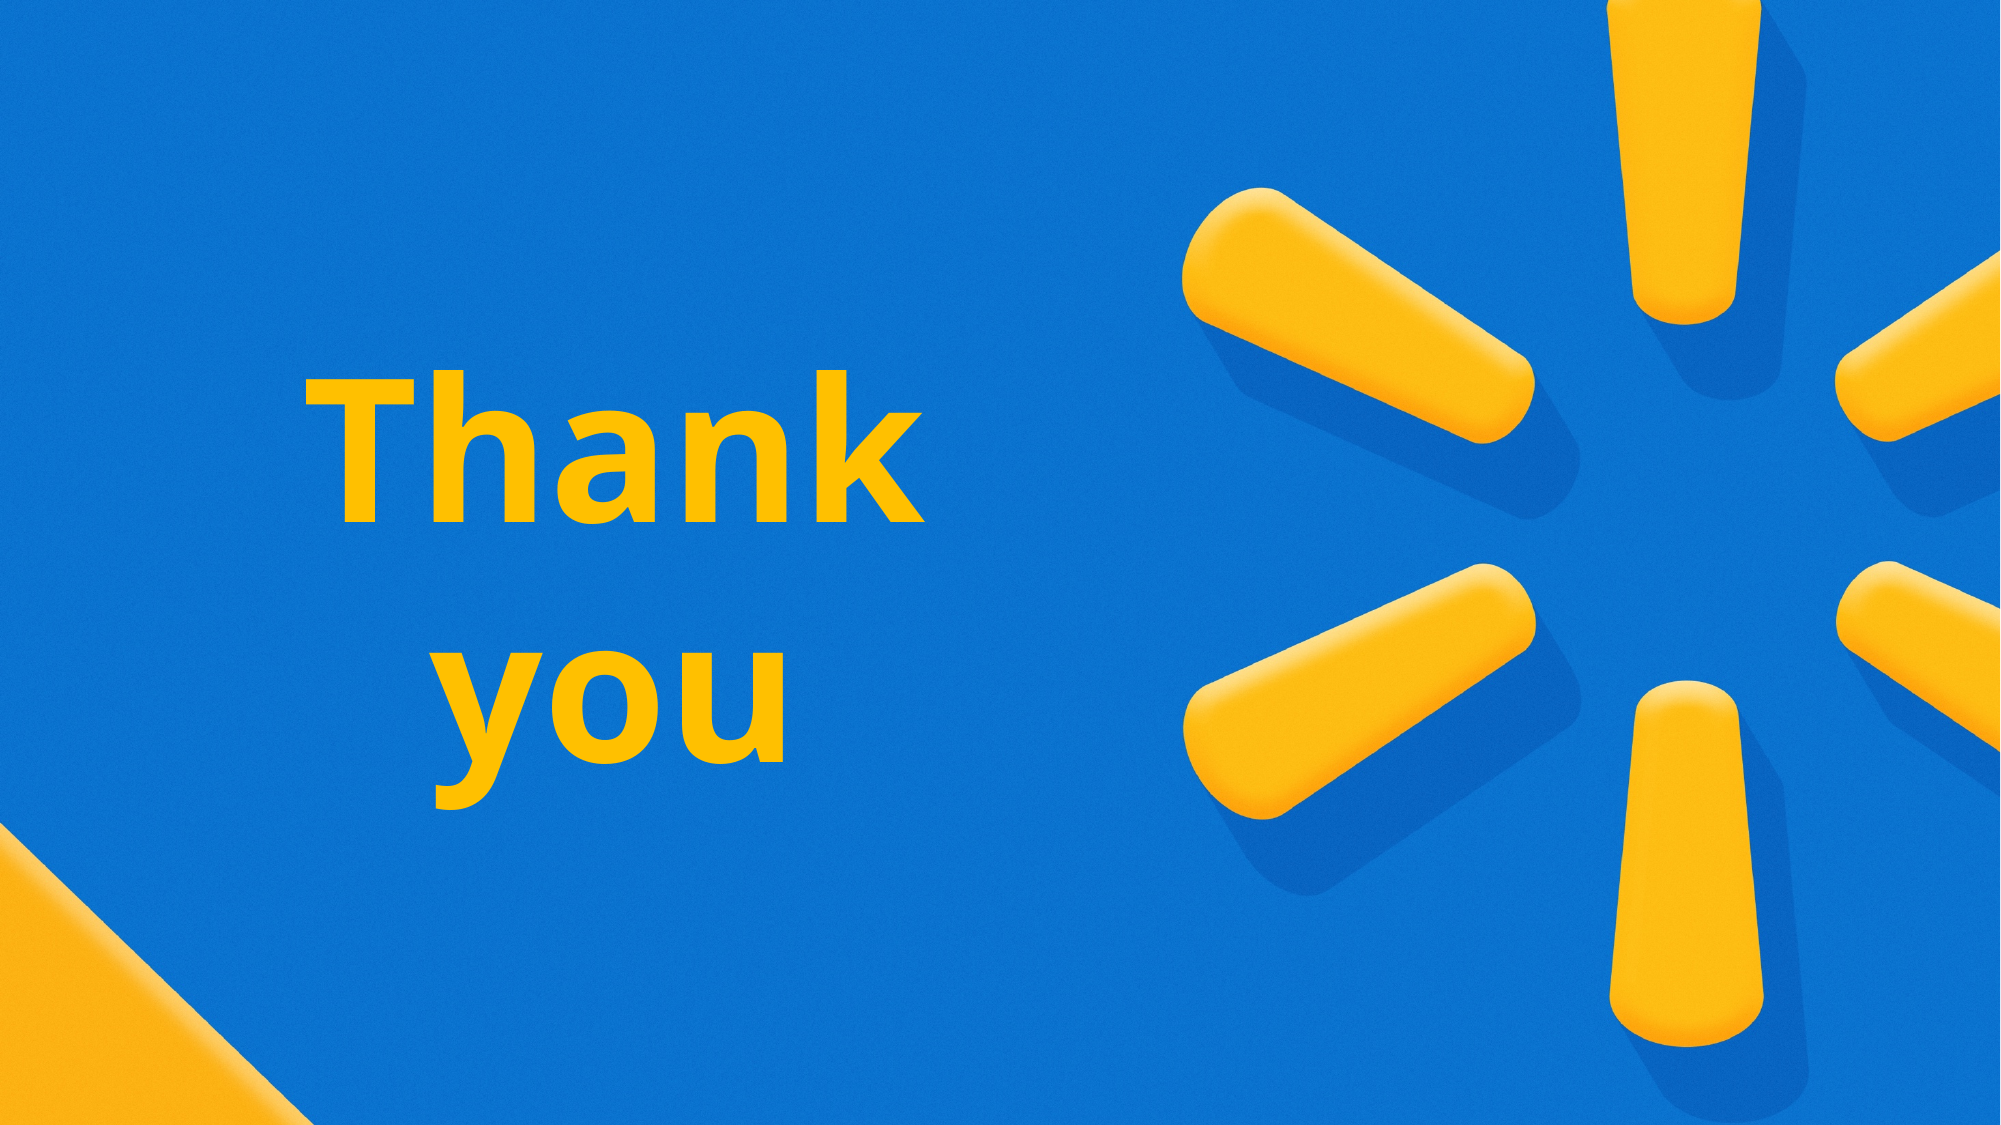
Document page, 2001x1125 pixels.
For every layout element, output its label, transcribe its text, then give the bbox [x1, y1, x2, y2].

picture [0, 0, 2001, 1125]
title Thank you [99, 315, 1129, 667]
